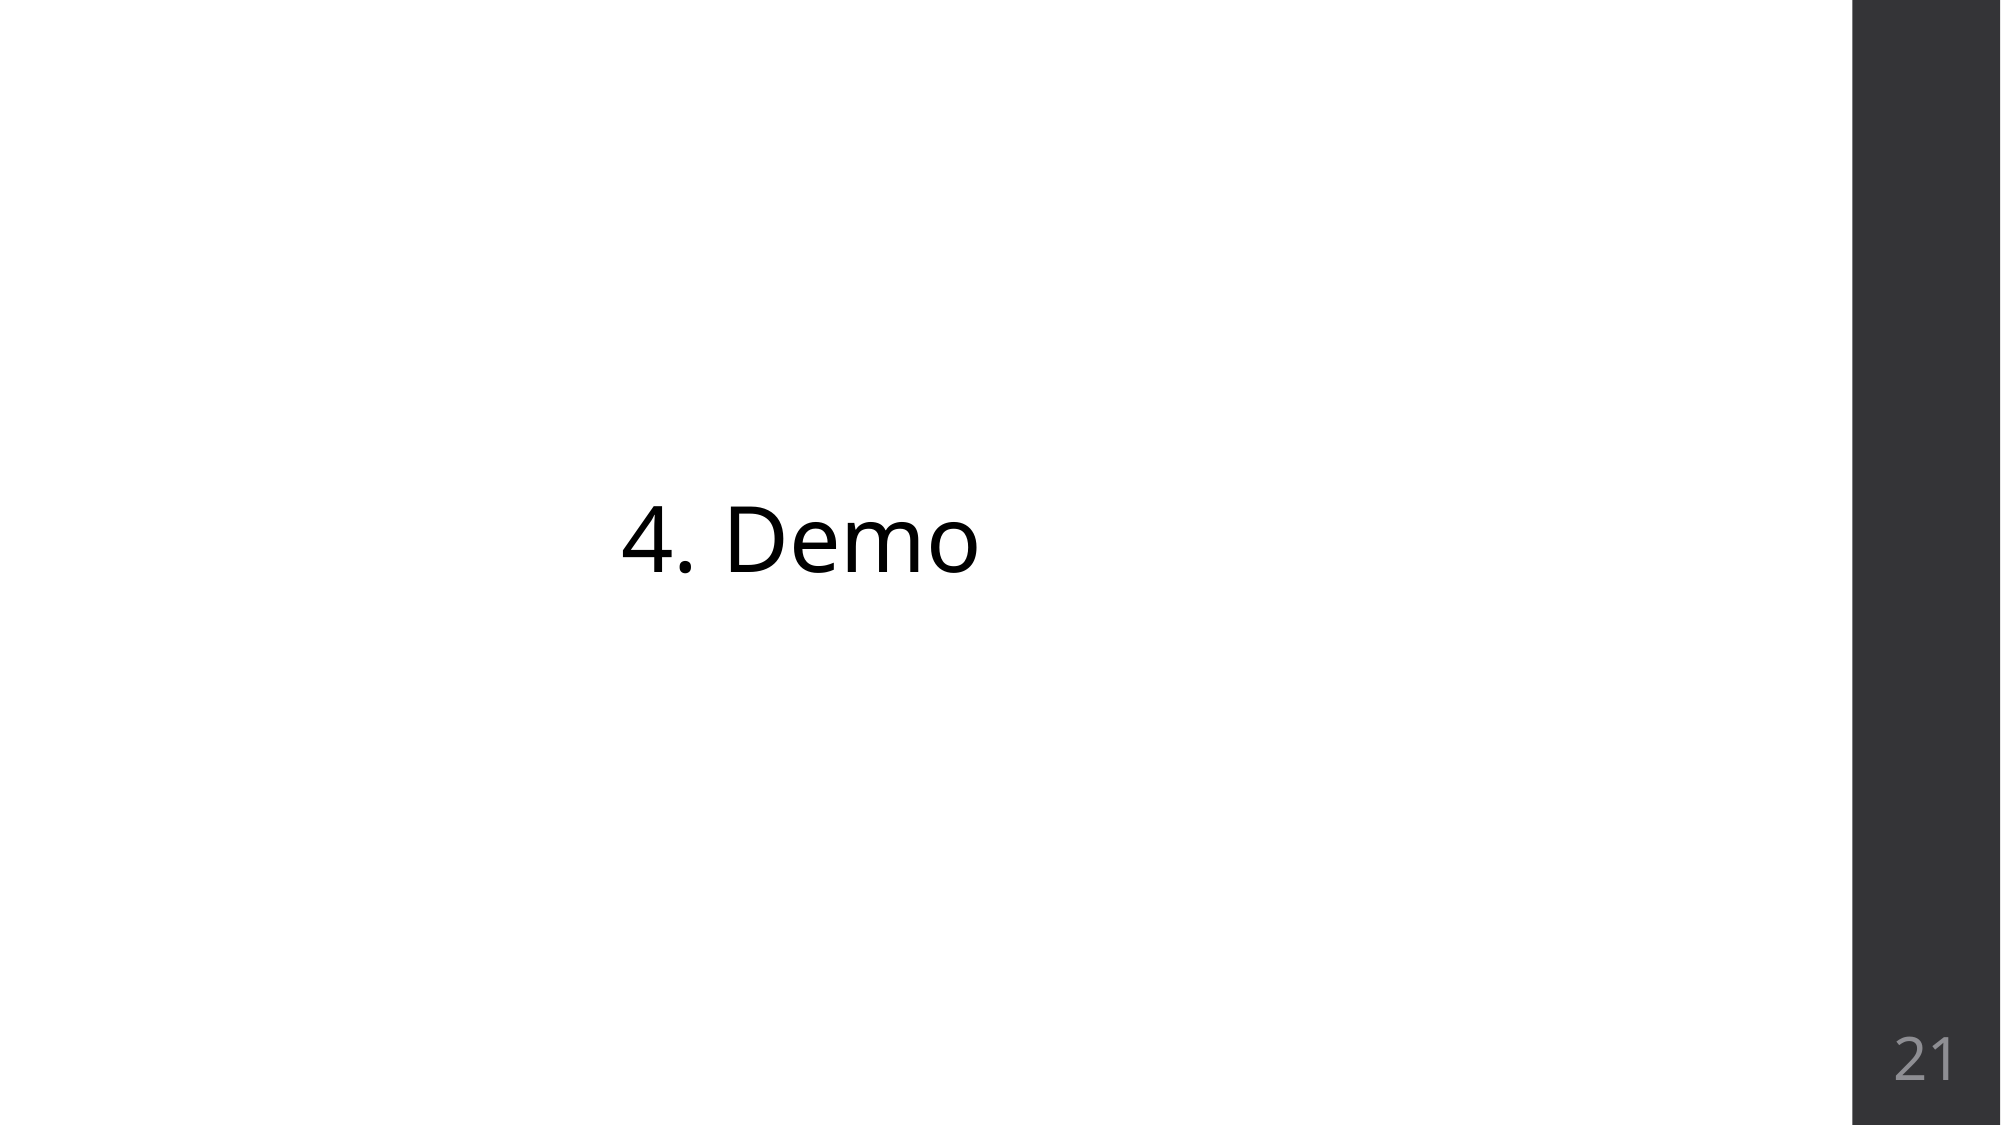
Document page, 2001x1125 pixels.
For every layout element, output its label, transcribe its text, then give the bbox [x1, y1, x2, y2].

slide_number ‹#› [1852, 1012, 2000, 1110]
title 4. Demo [606, 453, 1729, 600]
